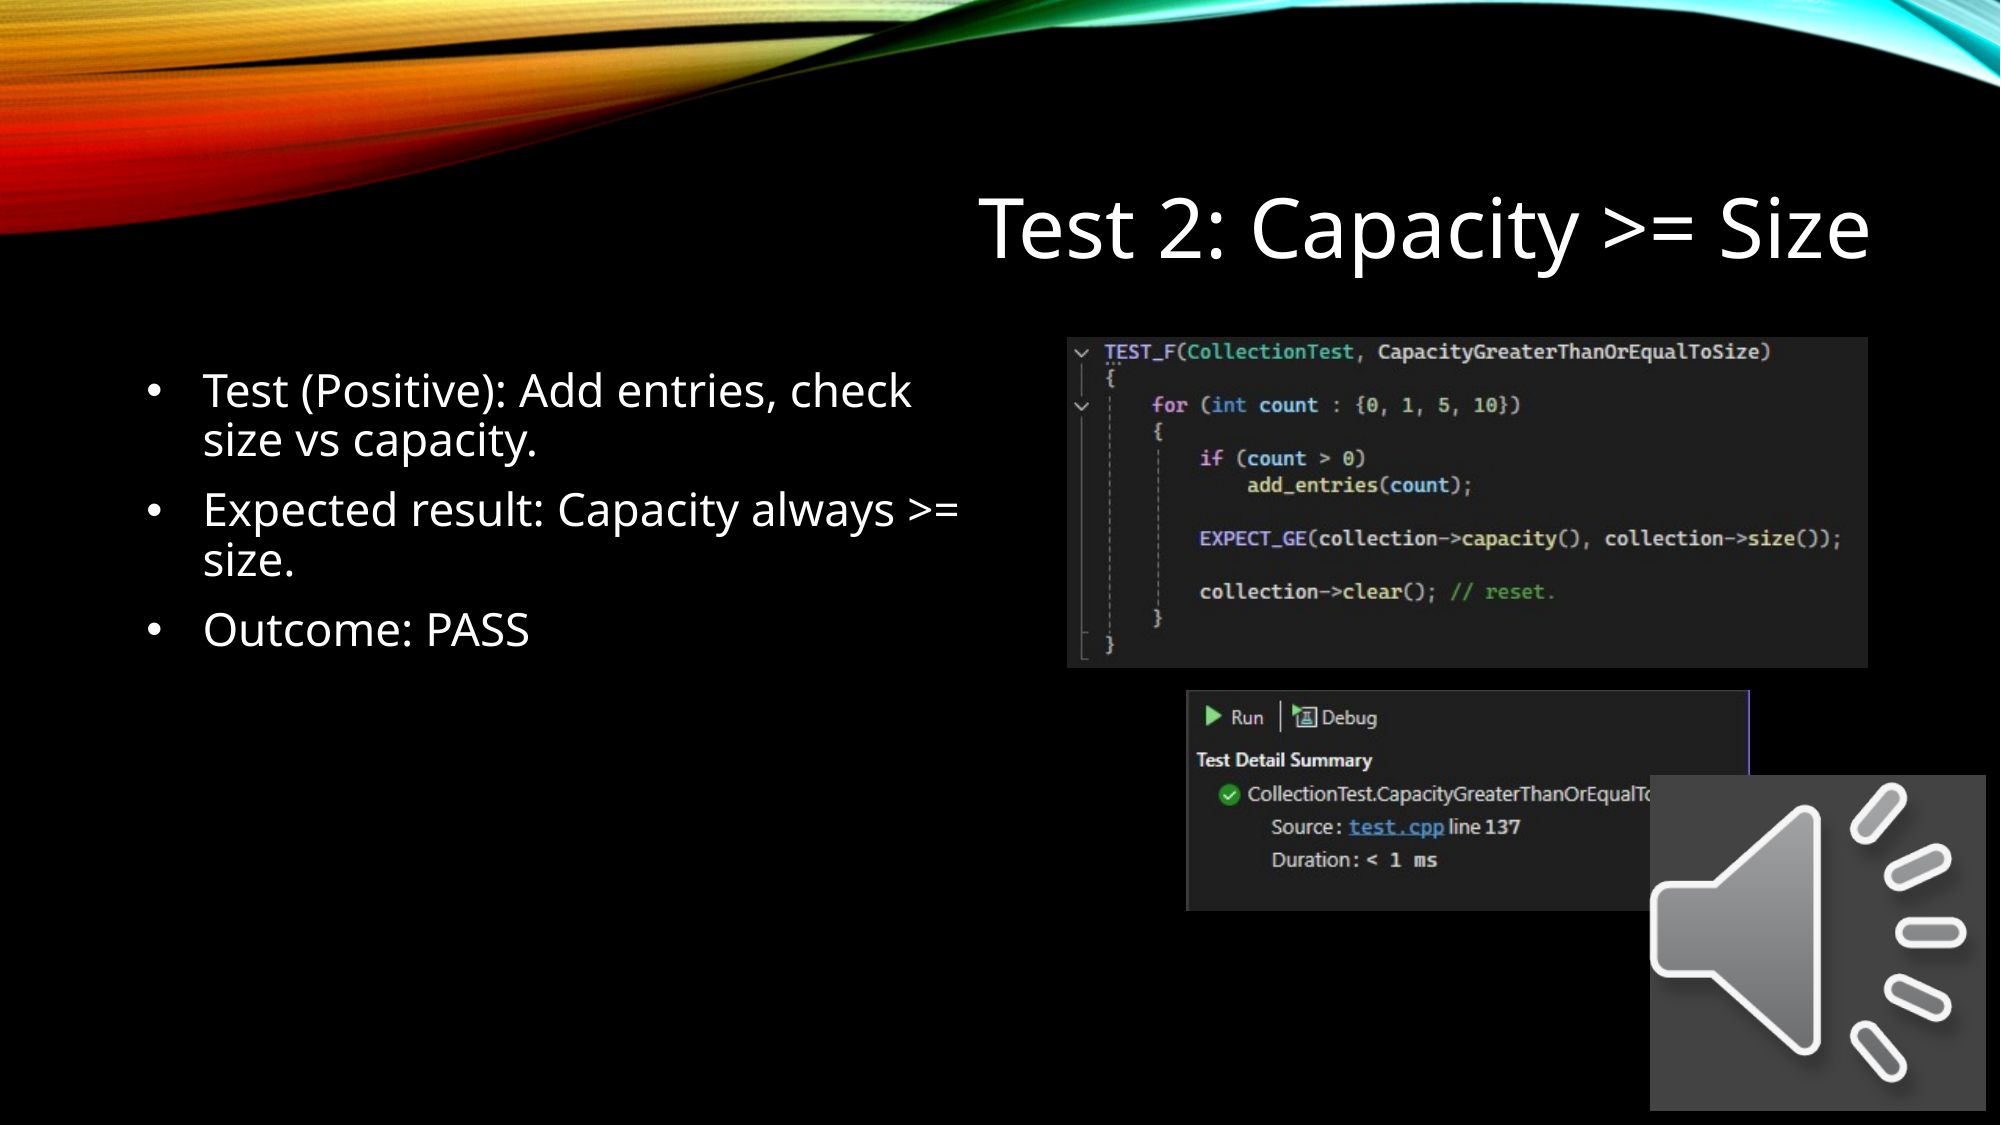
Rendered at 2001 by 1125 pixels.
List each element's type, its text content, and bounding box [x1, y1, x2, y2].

picture [1067, 337, 1869, 668]
list Test (Positive): Add entries, check size vs capacity. Expected result: Capacity always >= size. Outcome: PASS [112, 360, 1000, 1021]
picture [1186, 689, 1987, 1112]
picture [0, 0, 2000, 237]
title Test 2: Capacity >= Size [474, 125, 1888, 338]
